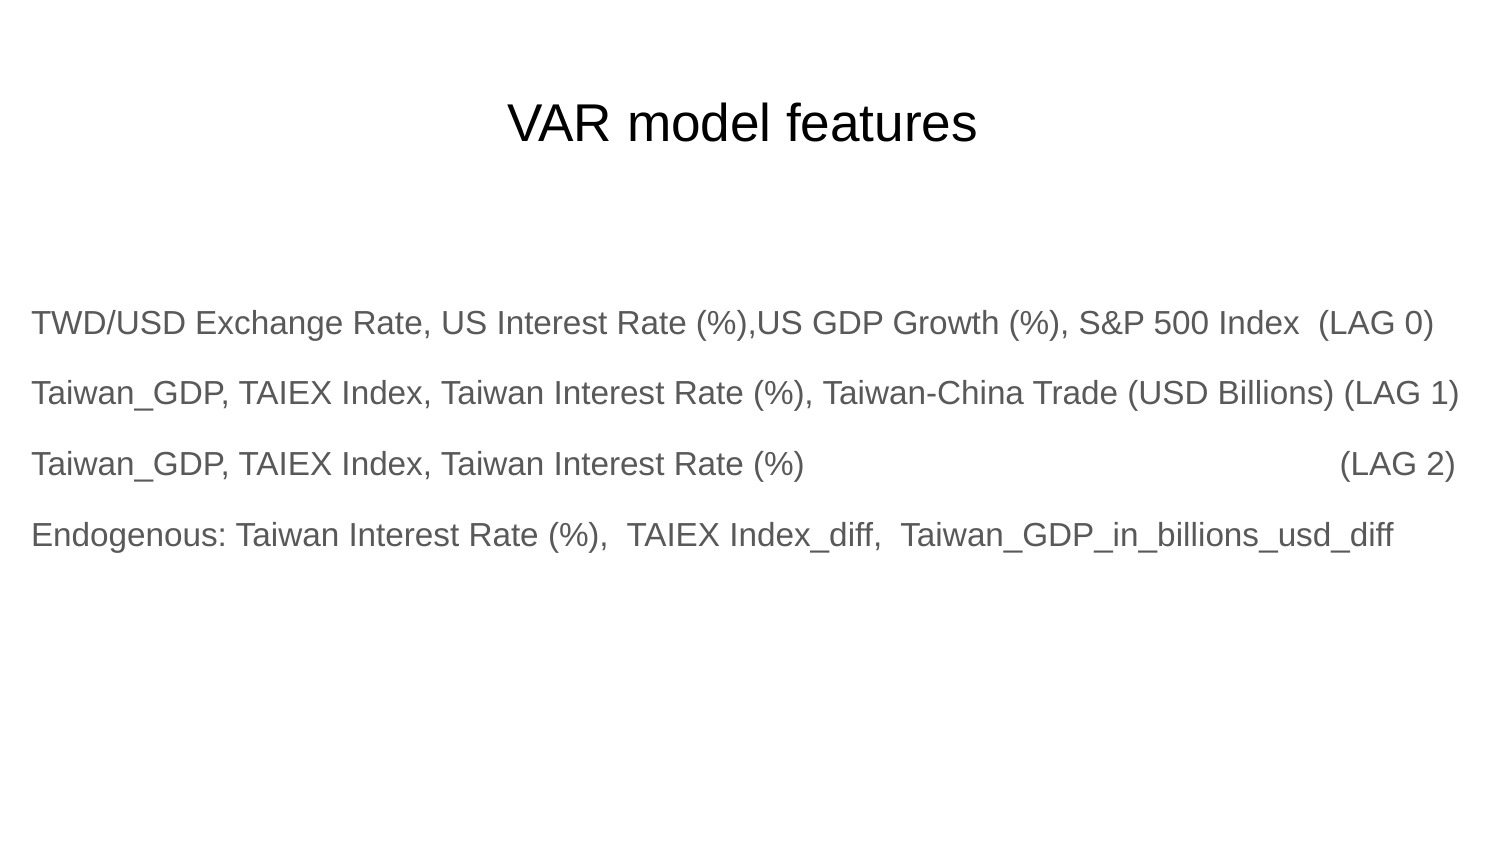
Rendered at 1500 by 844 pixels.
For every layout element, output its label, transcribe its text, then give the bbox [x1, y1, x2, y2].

list TWD/USD Exchange Rate, US Interest Rate (%),US GDP Growth (%), S&P 500 Index (LAG 0) Taiwan_GDP, TAIEX Index, Taiwan Interest Rate (%), Taiwan-China Trade (USD Billions) (LAG 1) Taiwan_GDP, TAIEX Index, Taiwan Interest Rate (%) (LAG 2) Endogenous: Taiwan Interest Rate (%), TAIEX Index_diff, Taiwan_GDP_in_billions_usd_diff [16, 279, 1484, 576]
title VAR model features [51, 72, 1449, 167]
